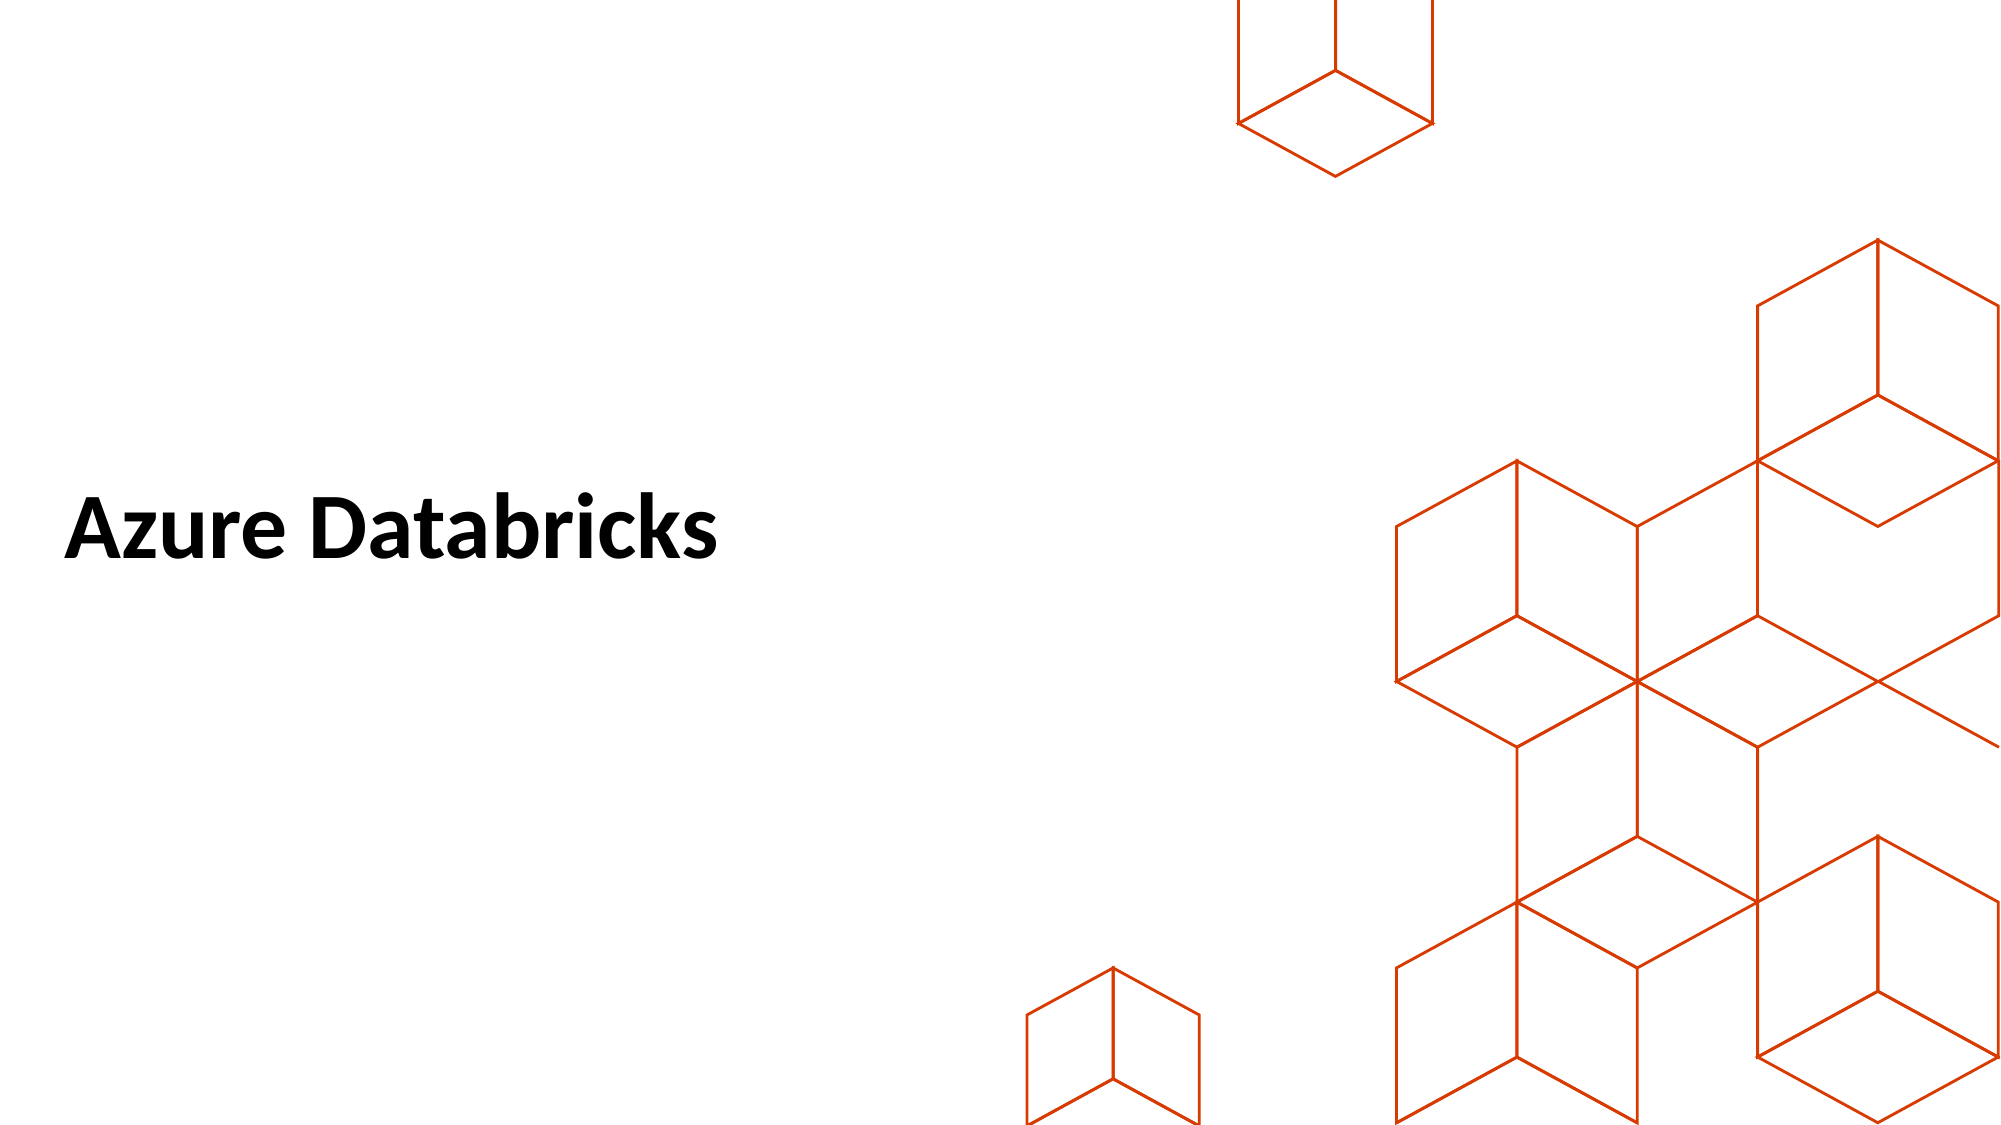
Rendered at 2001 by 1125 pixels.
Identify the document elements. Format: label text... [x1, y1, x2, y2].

title Azure Databricks [64, 472, 994, 580]
